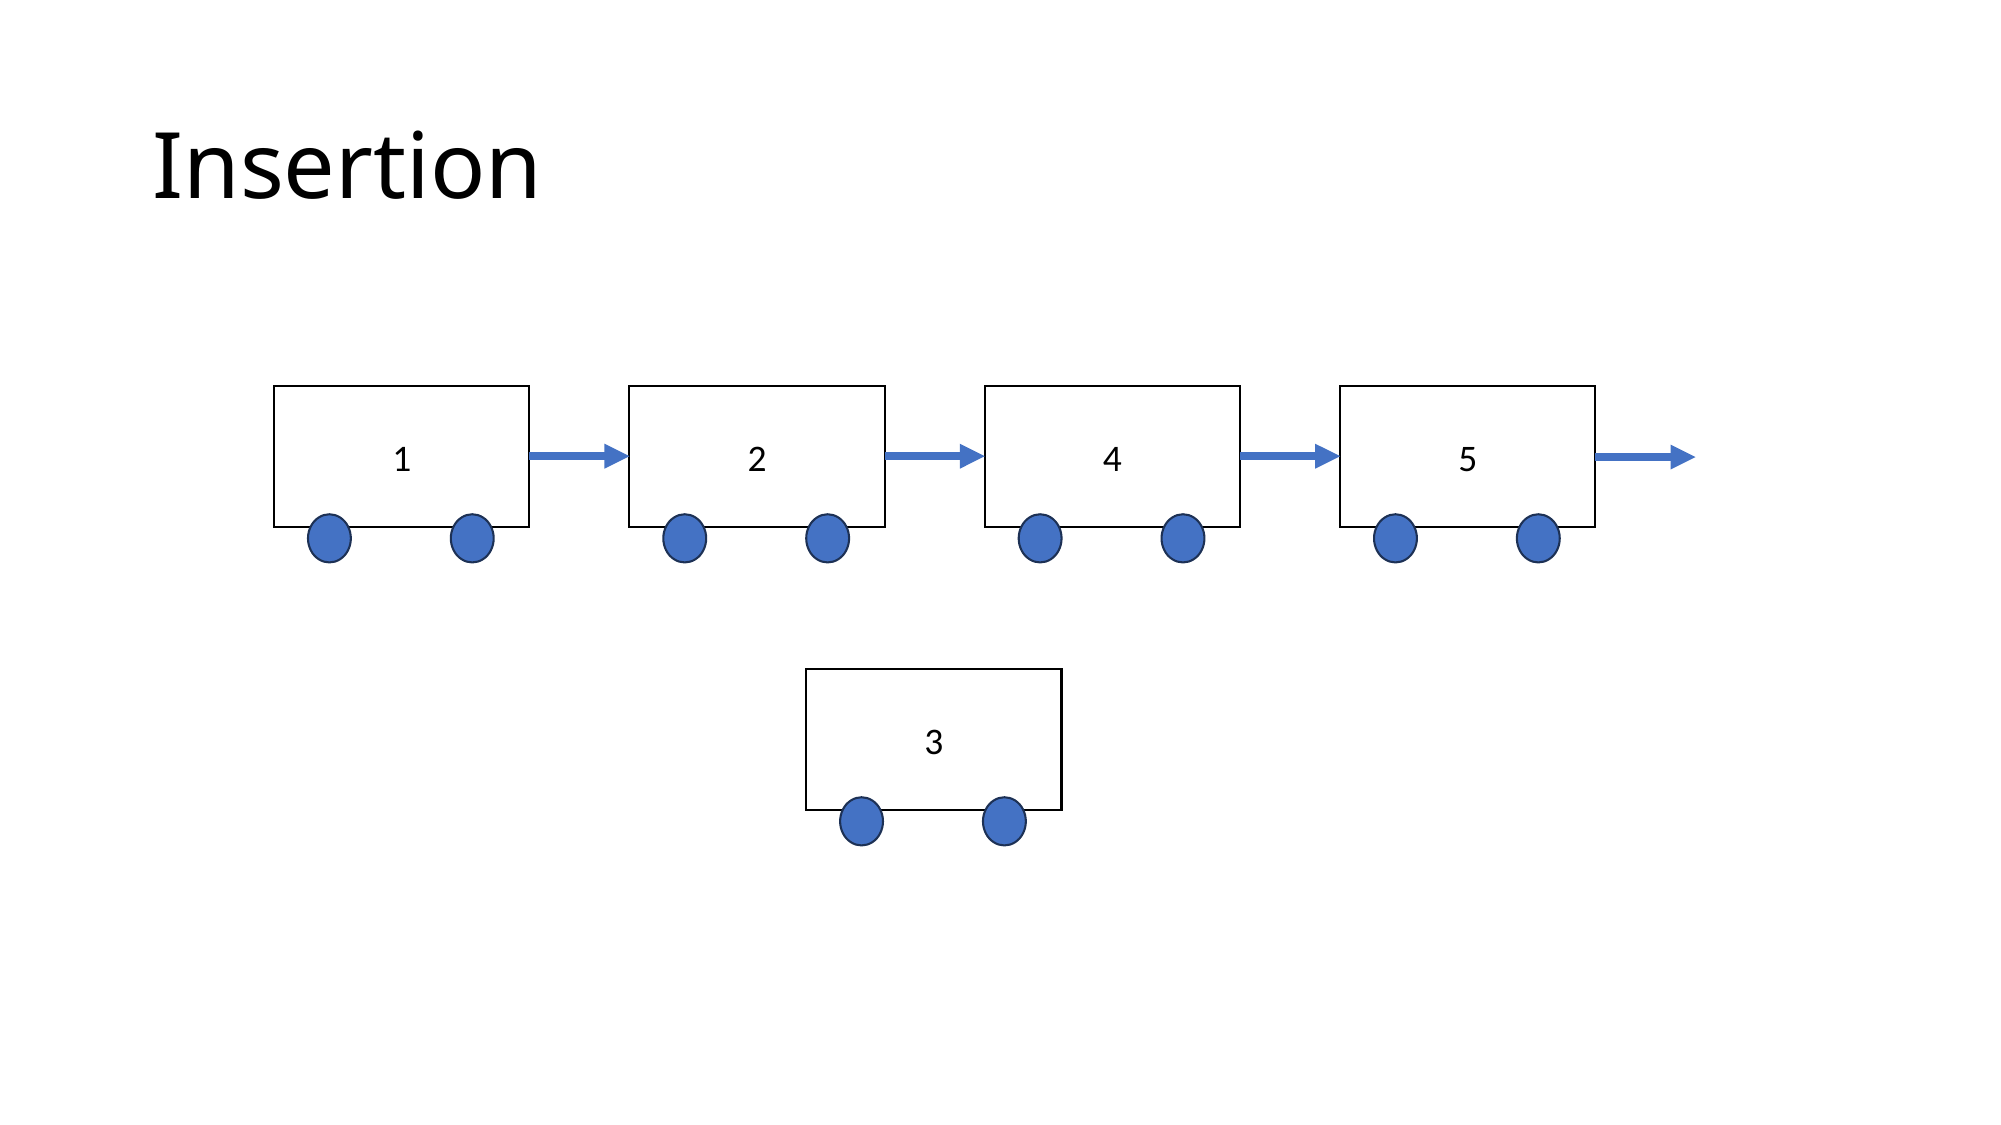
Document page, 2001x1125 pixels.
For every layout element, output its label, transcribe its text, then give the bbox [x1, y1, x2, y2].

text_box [629, 385, 885, 563]
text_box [1340, 385, 1596, 563]
title Insertion [137, 59, 1863, 278]
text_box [806, 668, 1062, 846]
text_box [984, 385, 1241, 563]
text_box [274, 385, 530, 563]
